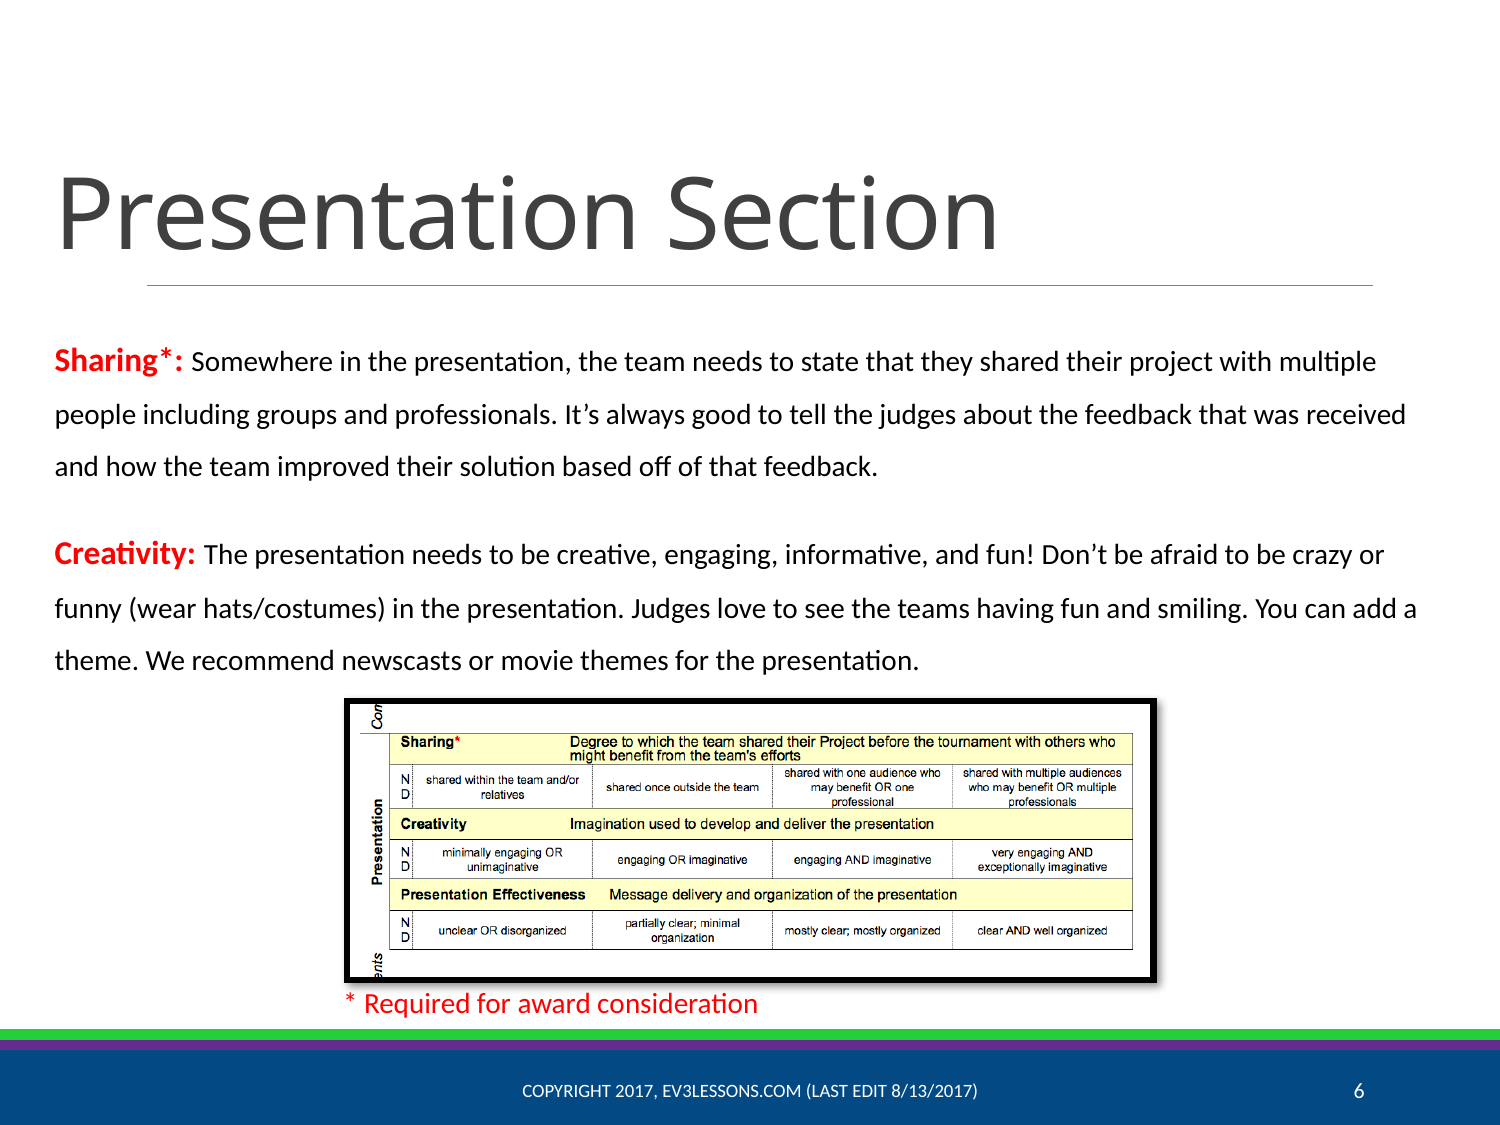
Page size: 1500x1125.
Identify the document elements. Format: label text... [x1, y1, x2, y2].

list Sharing*: Somewhere in the presentation, the team needs to state that they shared their project with multiple people including groups and professionals. It’s always good to tell the judges about the feedback that was received and how the team improved their solution based off of that feedback. Creativity: The presentation needs to be creative, engaging, informative, and fun! Don’t be afraid to be crazy or funny (wear hats/costumes) in the presentation. Judges love to see the teams having fun and smiling. You can add a theme. We recommend newscasts or movie themes for the presentation. [39, 310, 1426, 1029]
picture [349, 703, 1151, 978]
footer Copyright 2017, EV3Lessons.com (Last Edit 8/13/2017) [453, 1059, 1047, 1120]
title Presentation Section [39, 39, 1464, 278]
slide_number 6 [1218, 1059, 1380, 1120]
text_box * Required for award consideration [328, 976, 952, 1027]
